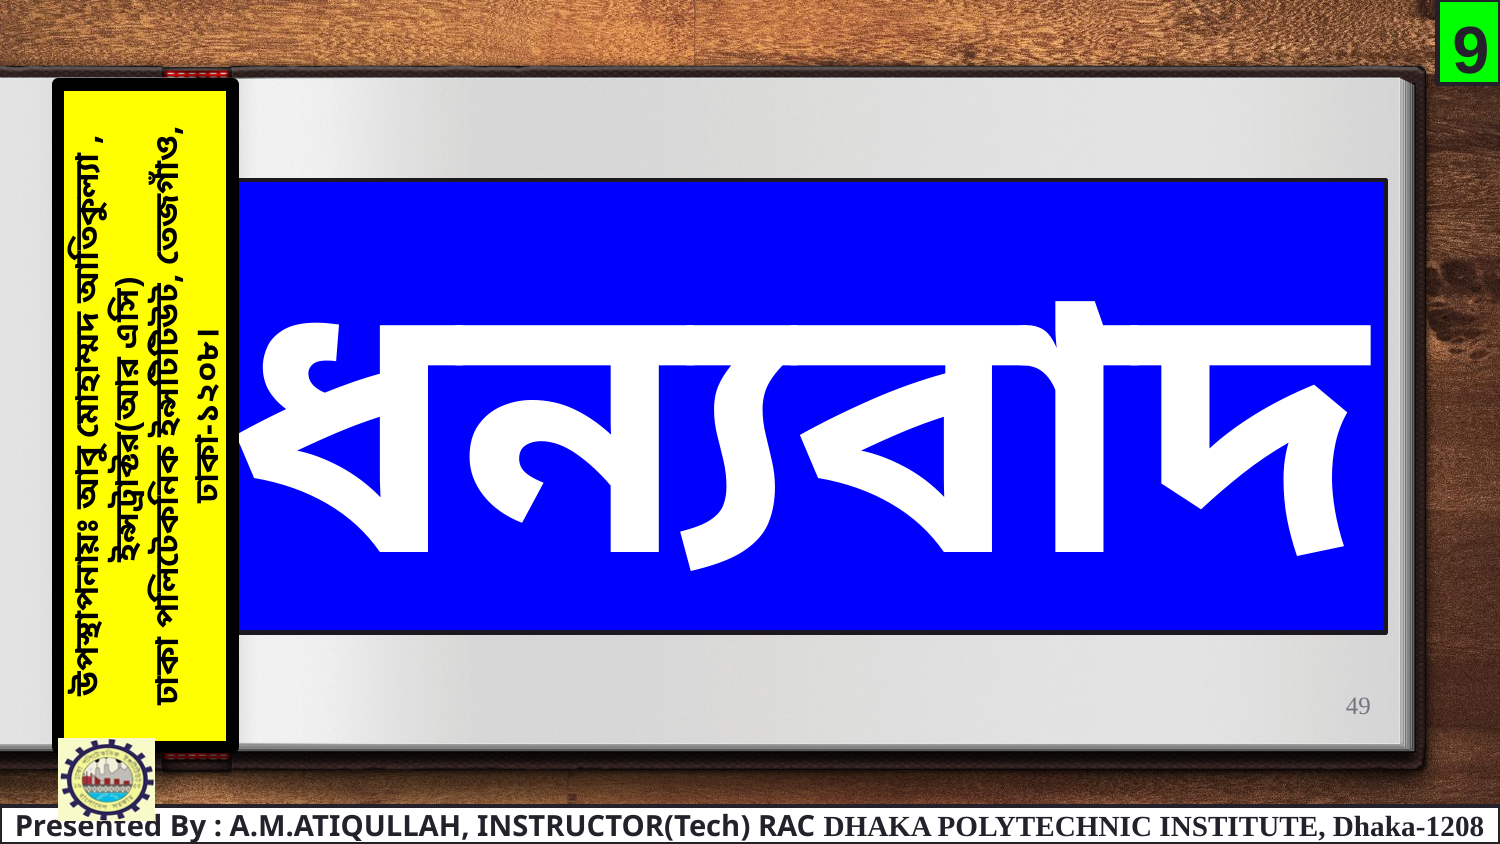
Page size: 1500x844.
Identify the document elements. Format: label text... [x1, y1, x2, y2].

text_box Presented By : A.M.ATIQULLAH, INSTRUCTOR(Tech) RAC DHAKA POLYTECHNIC INSTITUTE, Dhaka-1208 [0, 804, 1500, 844]
slide_number 49 [1295, 672, 1386, 737]
text_box 9 [1435, 0, 1500, 86]
text_box উপস্থাপনায়ঃ আবু মোহাম্মদ আতিকুল্যা , ইন্সট্রাক্টর(আর এসি) ঢাকা পলিটেকনিক ইন্সটিটিউট, তেজগাঁও, ঢাকা-১২০৮। [58, 84, 233, 747]
picture [0, 0, 1500, 821]
text_box ধন্যবাদ [233, 178, 1388, 635]
